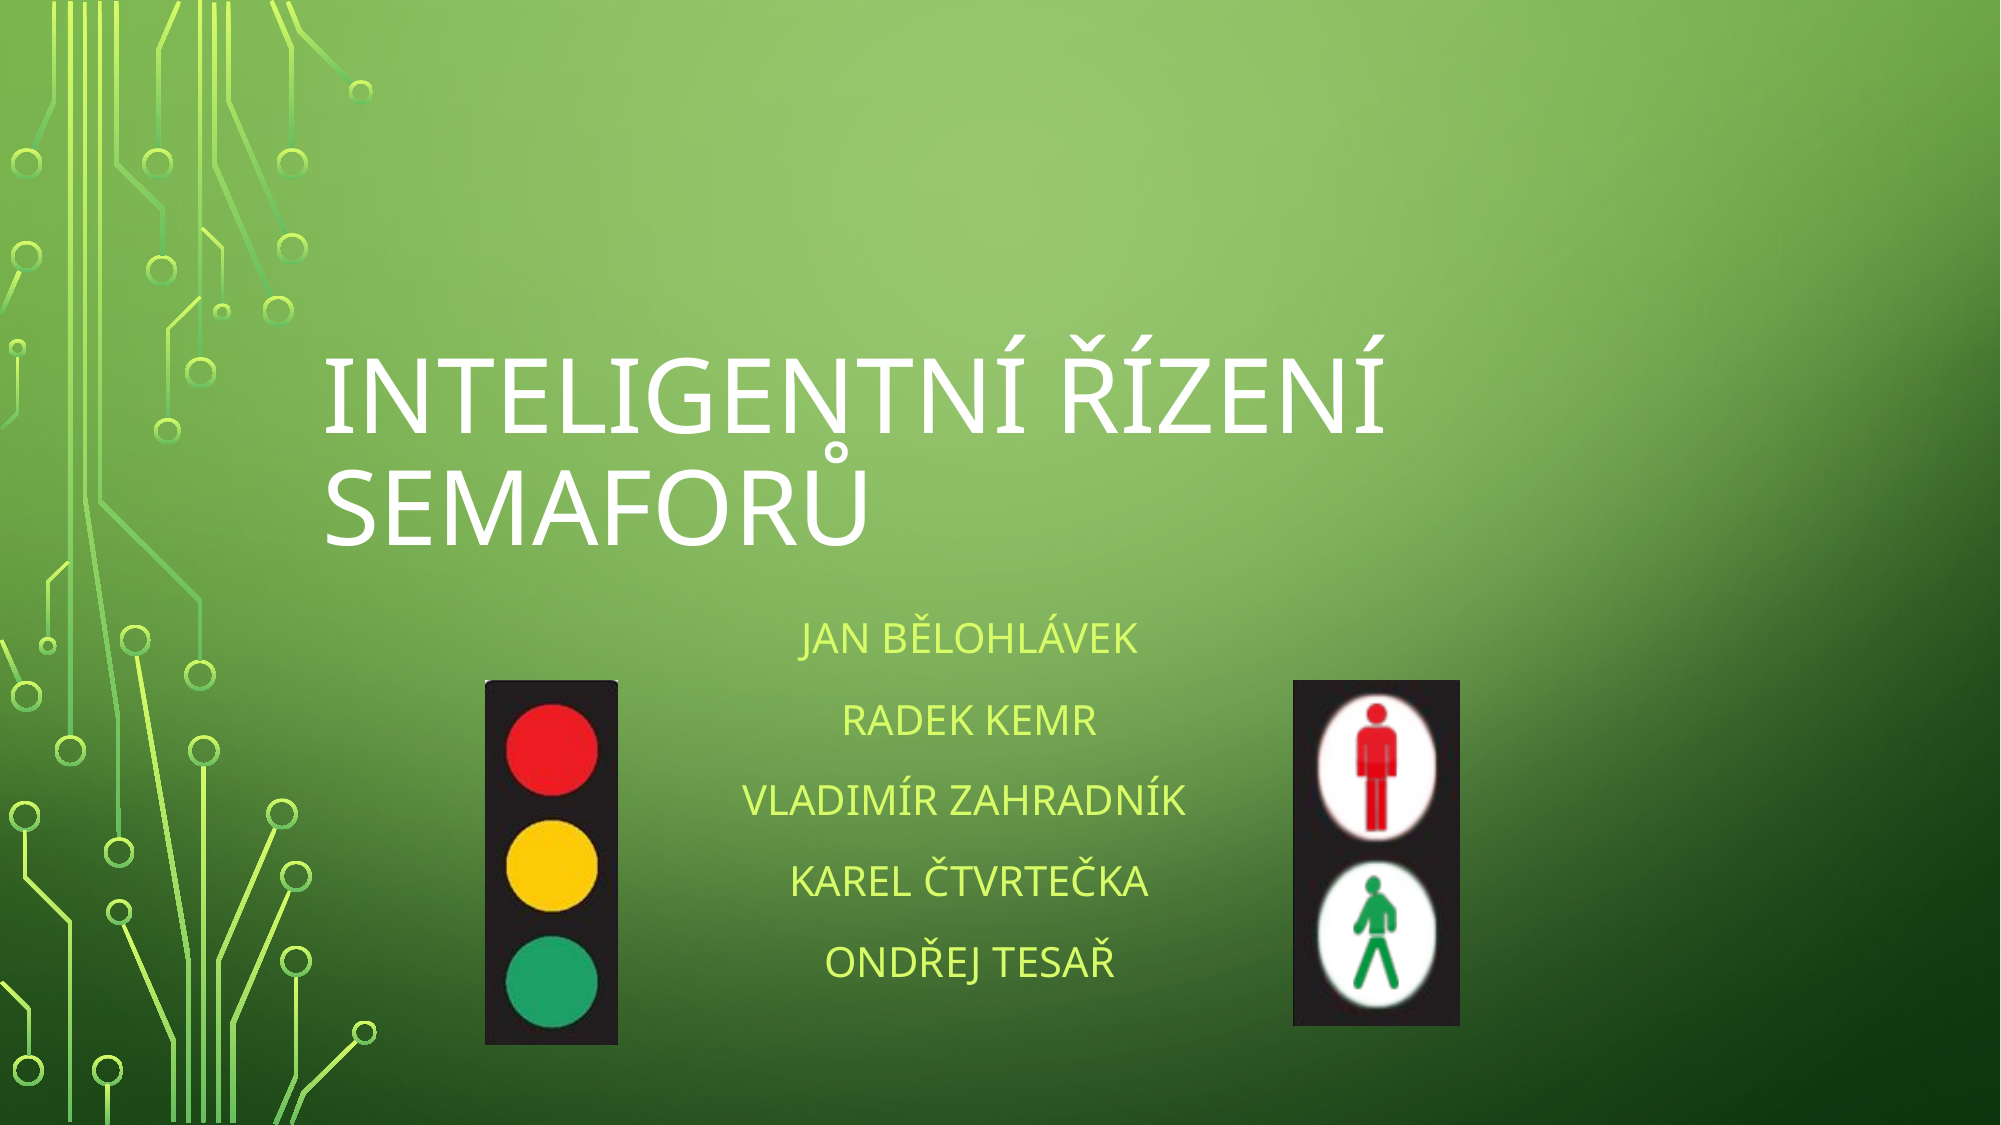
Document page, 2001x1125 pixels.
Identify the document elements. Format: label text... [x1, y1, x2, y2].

title Inteligentní řízení semaforů [307, 184, 1750, 576]
picture [484, 679, 619, 1046]
subtitle Jan Bělohlávek Radek kemr Vladimír zahradník Karel čtvrtečka Ondřej tesař [189, 594, 1750, 1026]
picture [1292, 679, 1460, 1027]
